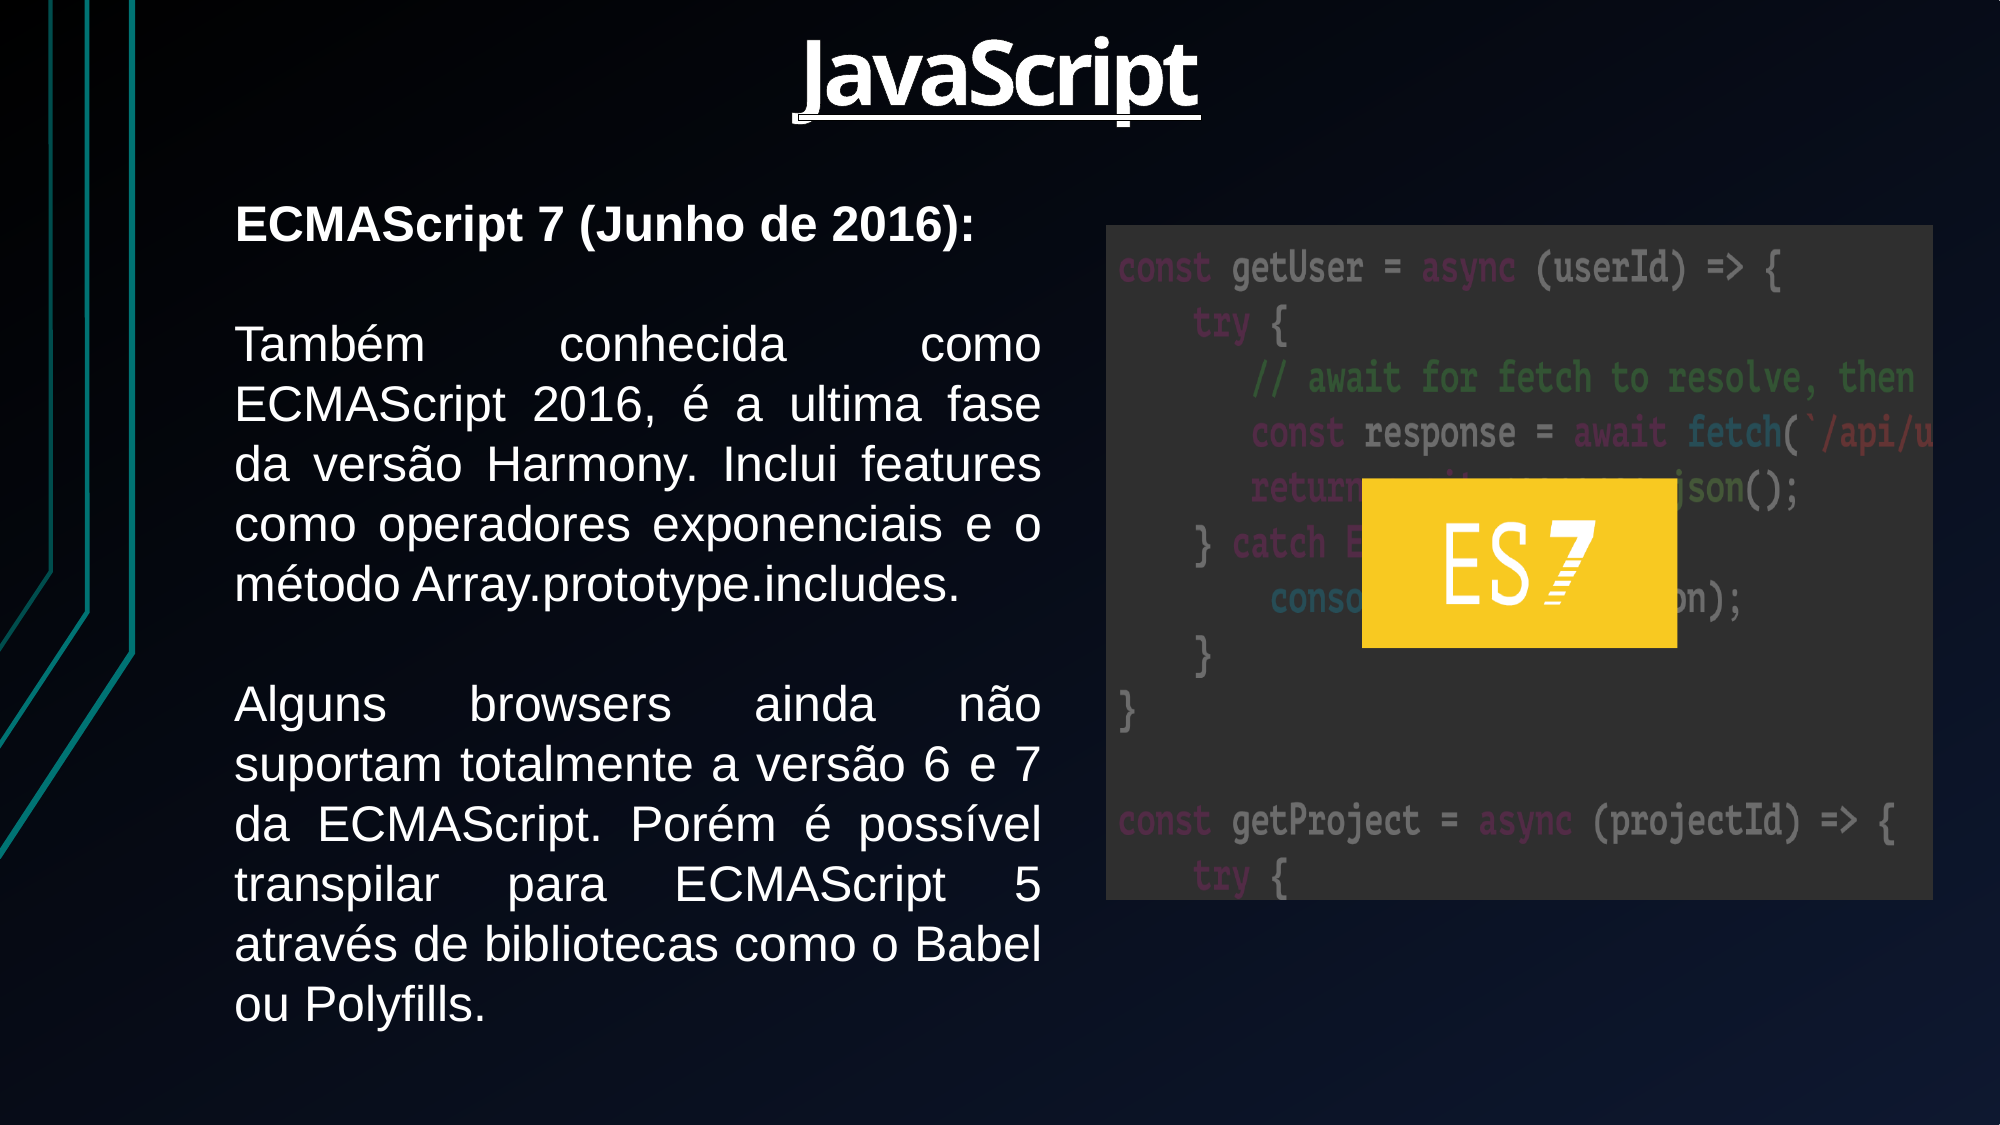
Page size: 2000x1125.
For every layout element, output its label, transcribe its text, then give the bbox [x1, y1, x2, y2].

picture [1105, 225, 1934, 900]
text_box JavaScript [783, 6, 1216, 132]
text_box ECMAScript 7 (Junho de 2016): Também conhecida como ECMAScript 2016, é a ultima fase da versão Harmony. Inclui features como operadores exponenciais e o método Array.prototype.includes. Alguns browsers ainda não suportam totalmente a versão 6 e 7 da ECMAScript. Porém é possível transpilar para ECMAScript 5 através de bibliotecas como o Babel ou Polyfills. [220, 184, 1058, 1040]
